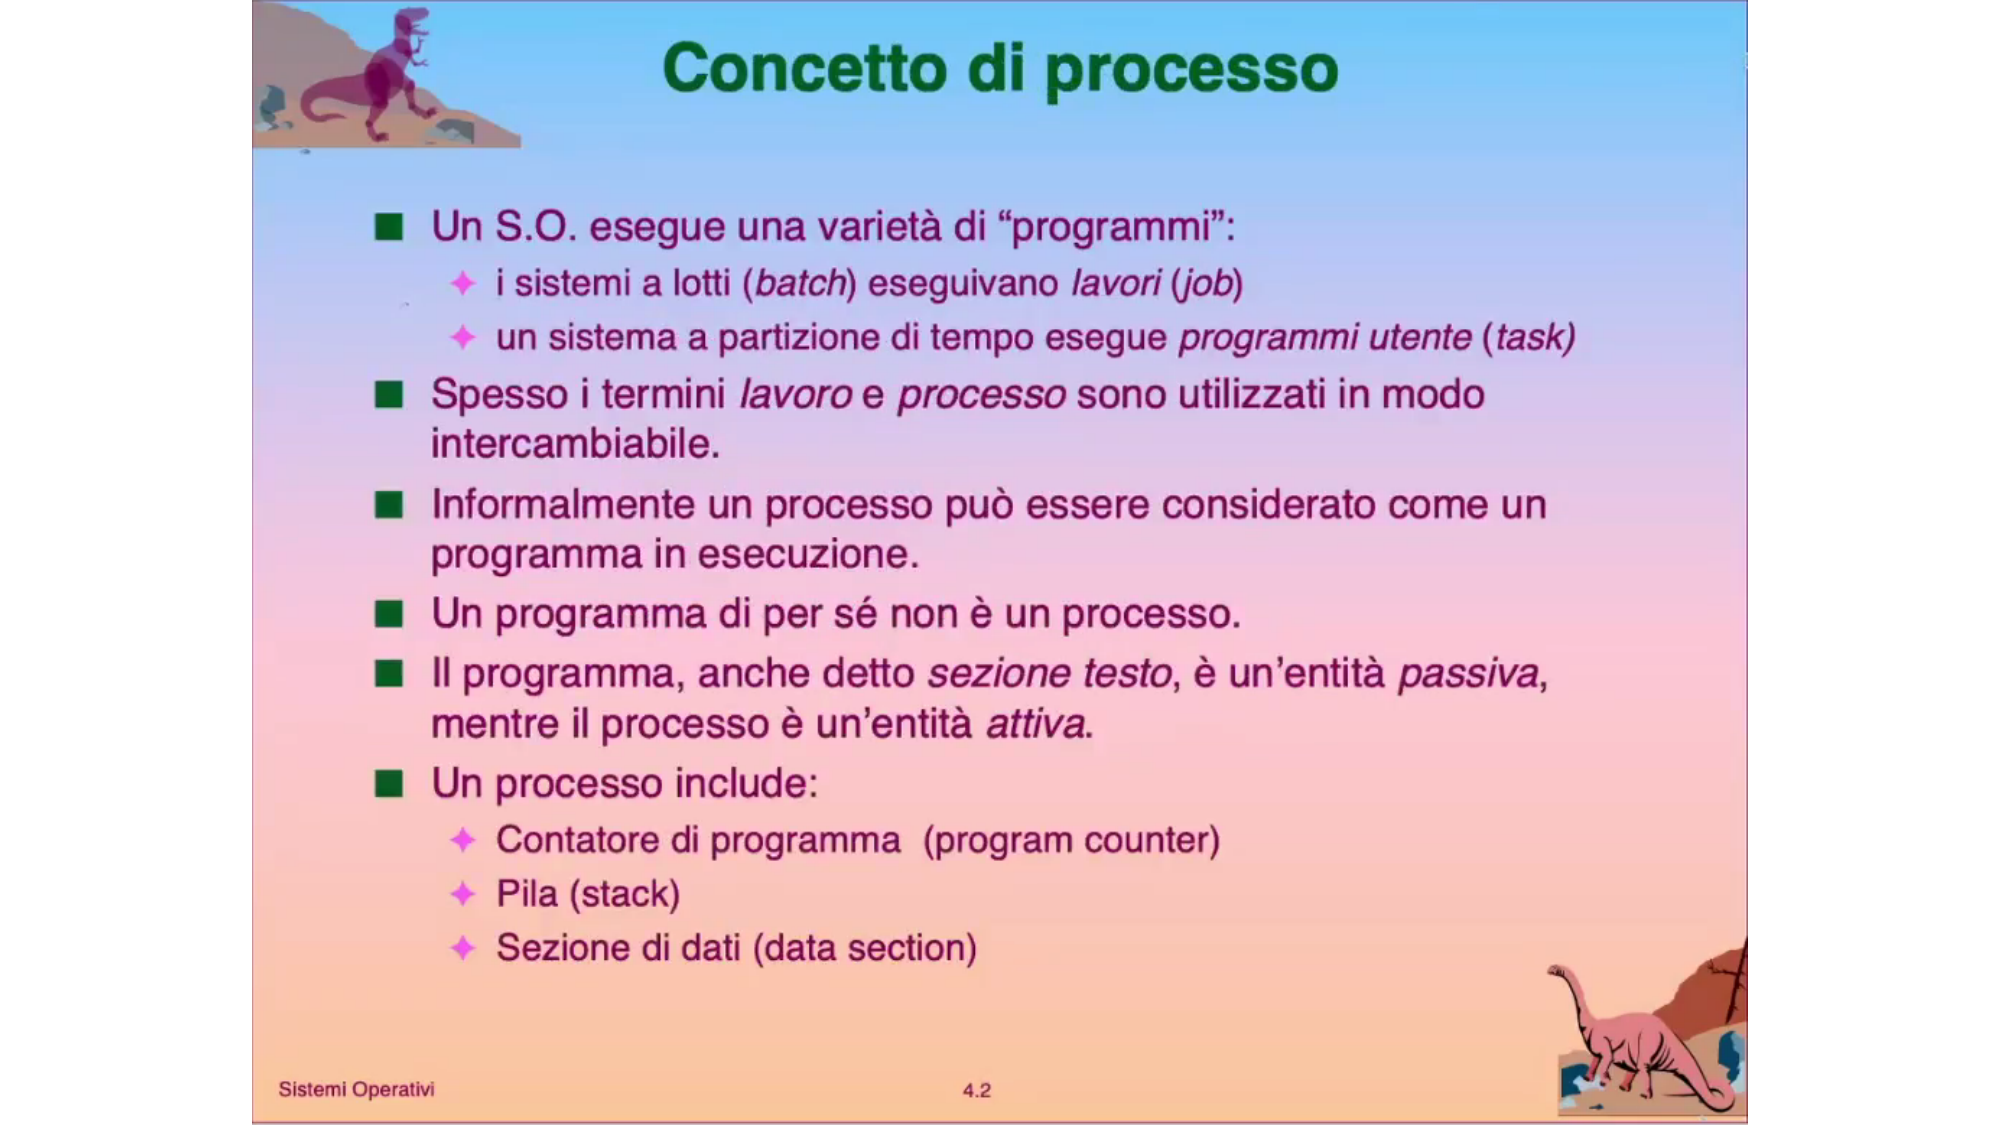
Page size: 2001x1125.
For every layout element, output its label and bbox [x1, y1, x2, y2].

picture [252, 0, 1748, 1125]
